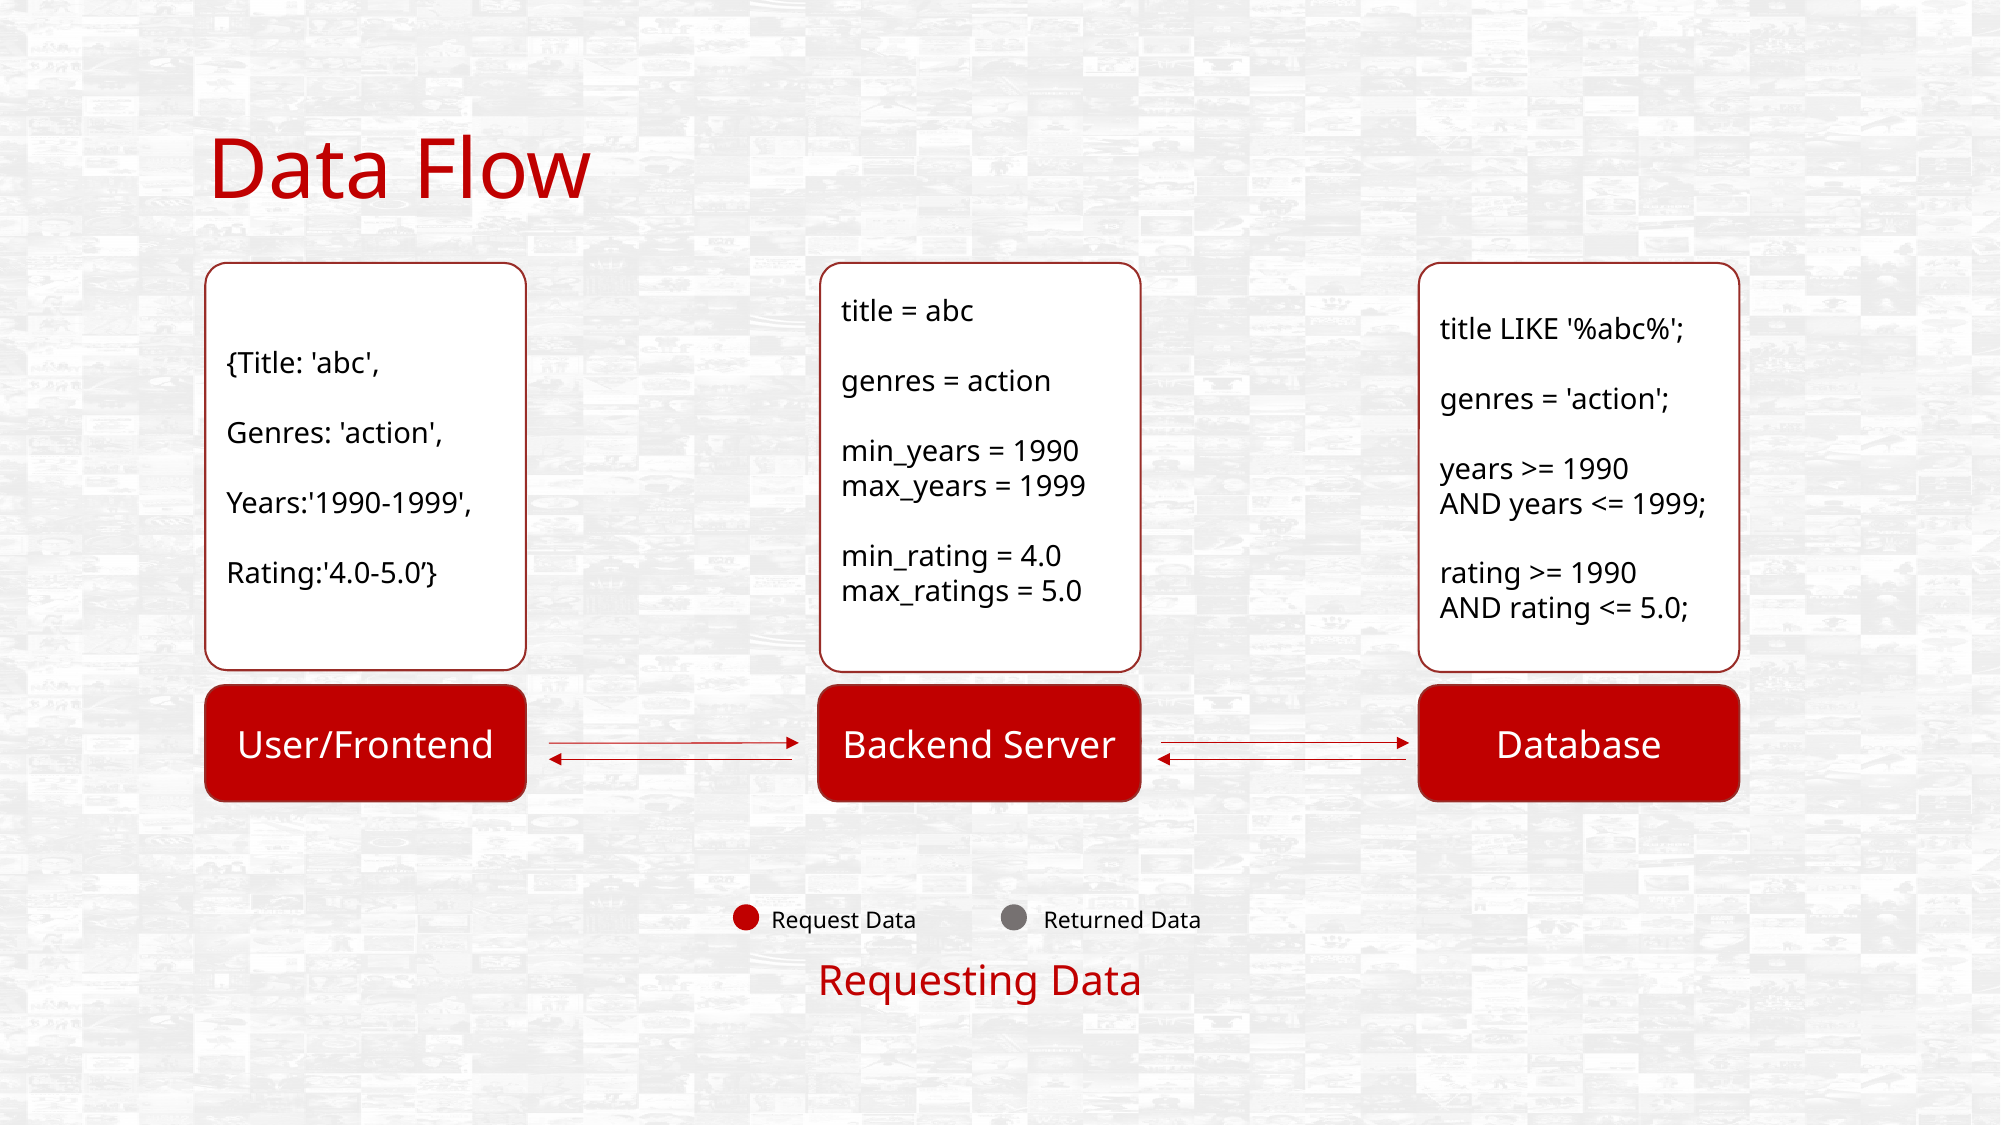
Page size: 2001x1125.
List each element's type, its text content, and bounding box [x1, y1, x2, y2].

text_box Requesting Data [803, 946, 1158, 1012]
text_box [732, 904, 756, 931]
text_box User/Frontend [204, 684, 527, 803]
text_box Request Data [756, 898, 932, 941]
text_box {Title: 'abc', Genres: 'action', Years:'1990-1999', Rating:'4.0-5.0’} [204, 261, 527, 672]
text_box [1000, 904, 1027, 931]
picture [0, 0, 2001, 1125]
text_box Returned Data [1028, 898, 1217, 941]
text_box Data Flow [192, 107, 608, 223]
text_box title = abc genres = action min_years = 1990 max_years = 1999 min_rating = 4.0 max_ratings = 5.0 [818, 261, 1142, 674]
text_box Backend Server [817, 684, 1142, 803]
text_box title LIKE '%abc%'; genres = 'action'; years >= 1990 AND years <= 1999; rating >= 1990 AND rating <= 5.0; [1417, 261, 1741, 674]
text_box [548, 742, 799, 760]
text_box Database [1417, 684, 1741, 803]
